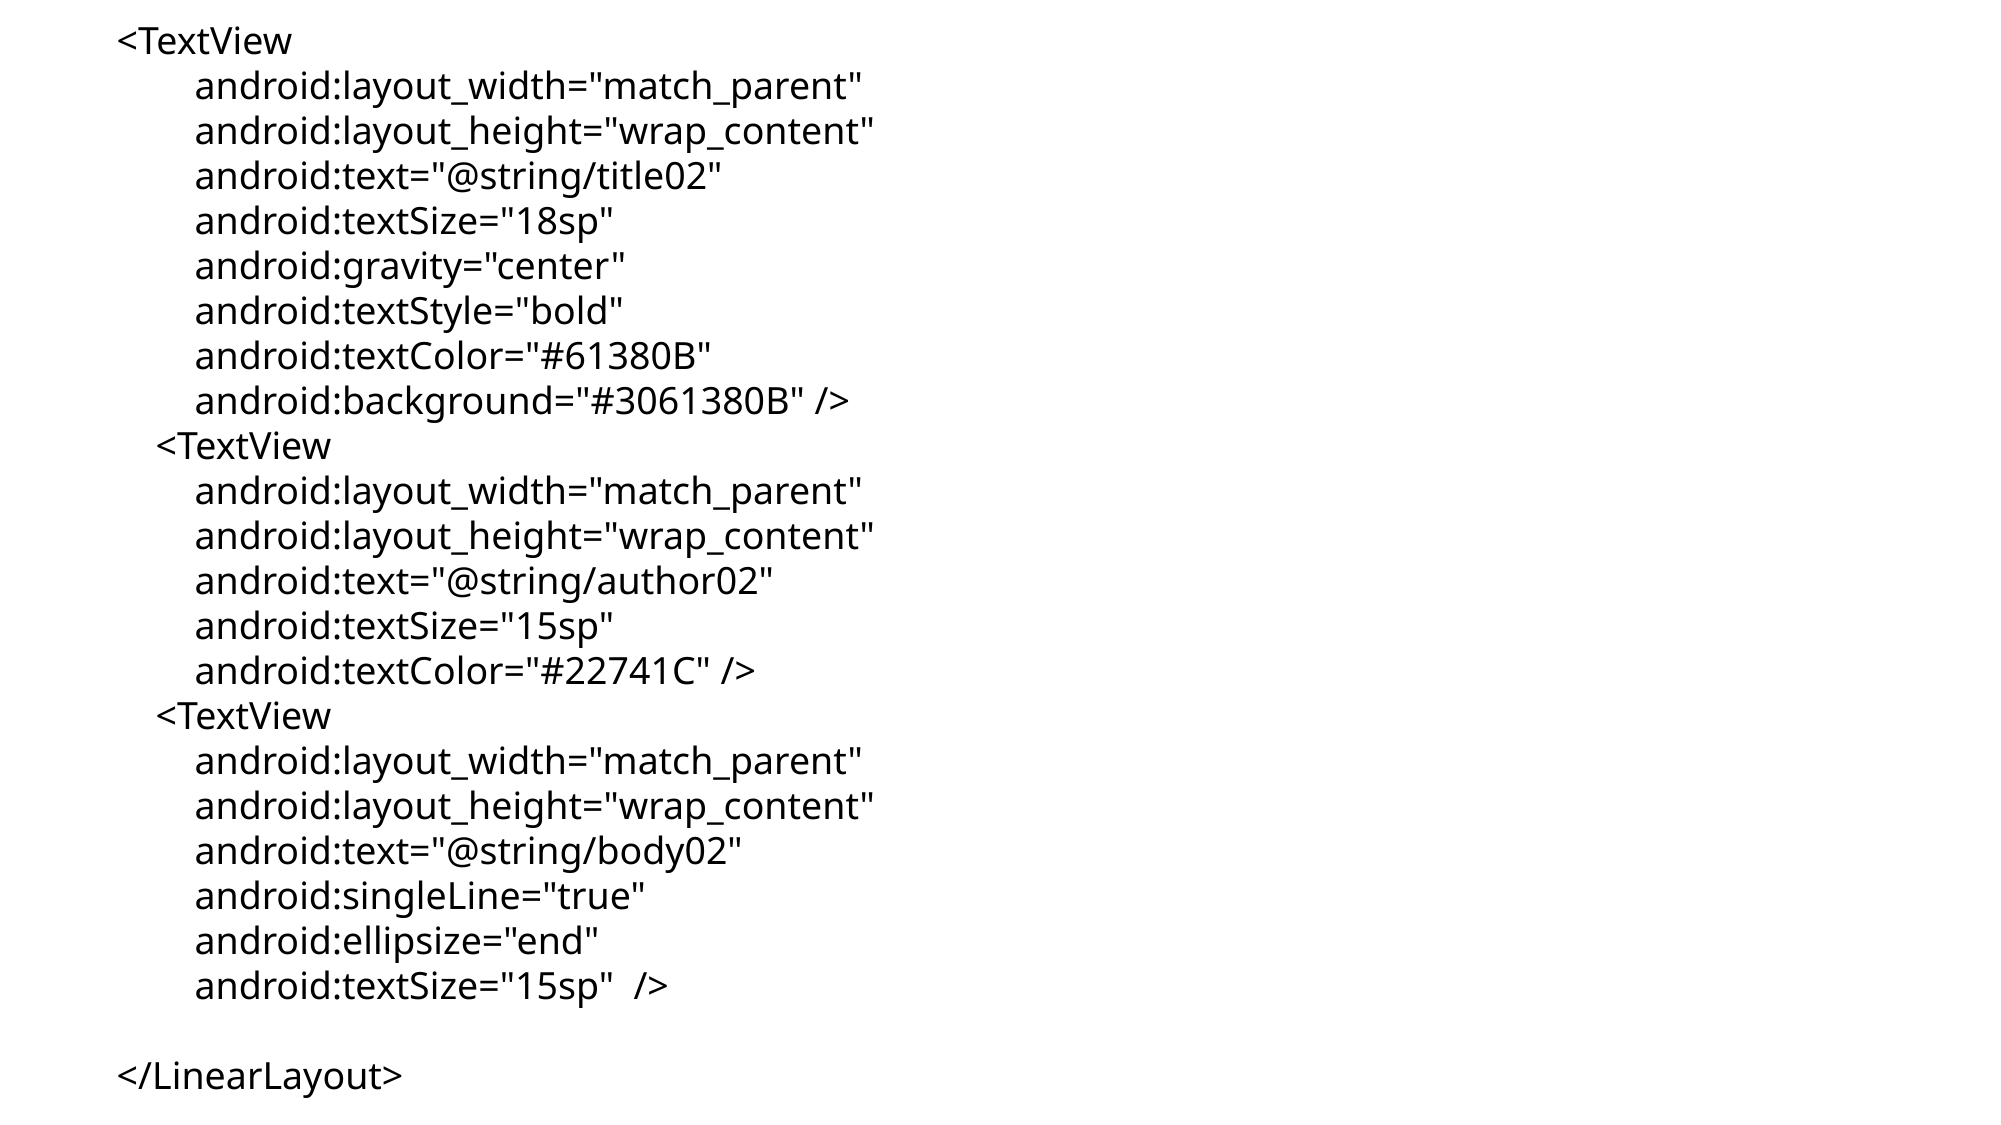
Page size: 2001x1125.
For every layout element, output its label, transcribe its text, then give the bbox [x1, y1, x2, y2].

text_box <TextView android:layout_width="match_parent" android:layout_height="wrap_content" android:text="@string/title02" android:textSize="18sp" android:gravity="center" android:textStyle="bold" android:textColor="#61380B" android:background="#3061380B" /> <TextView android:layout_width="match_parent" android:layout_height="wrap_content" android:text="@string/author02" android:textSize="15sp" android:textColor="#22741C" /> <TextView android:layout_width="match_parent" android:layout_height="wrap_content" android:text="@string/body02" android:singleLine="true" android:ellipsize="end" android:textSize="15sp" /> </LinearLayout> [101, 9, 1742, 1105]
